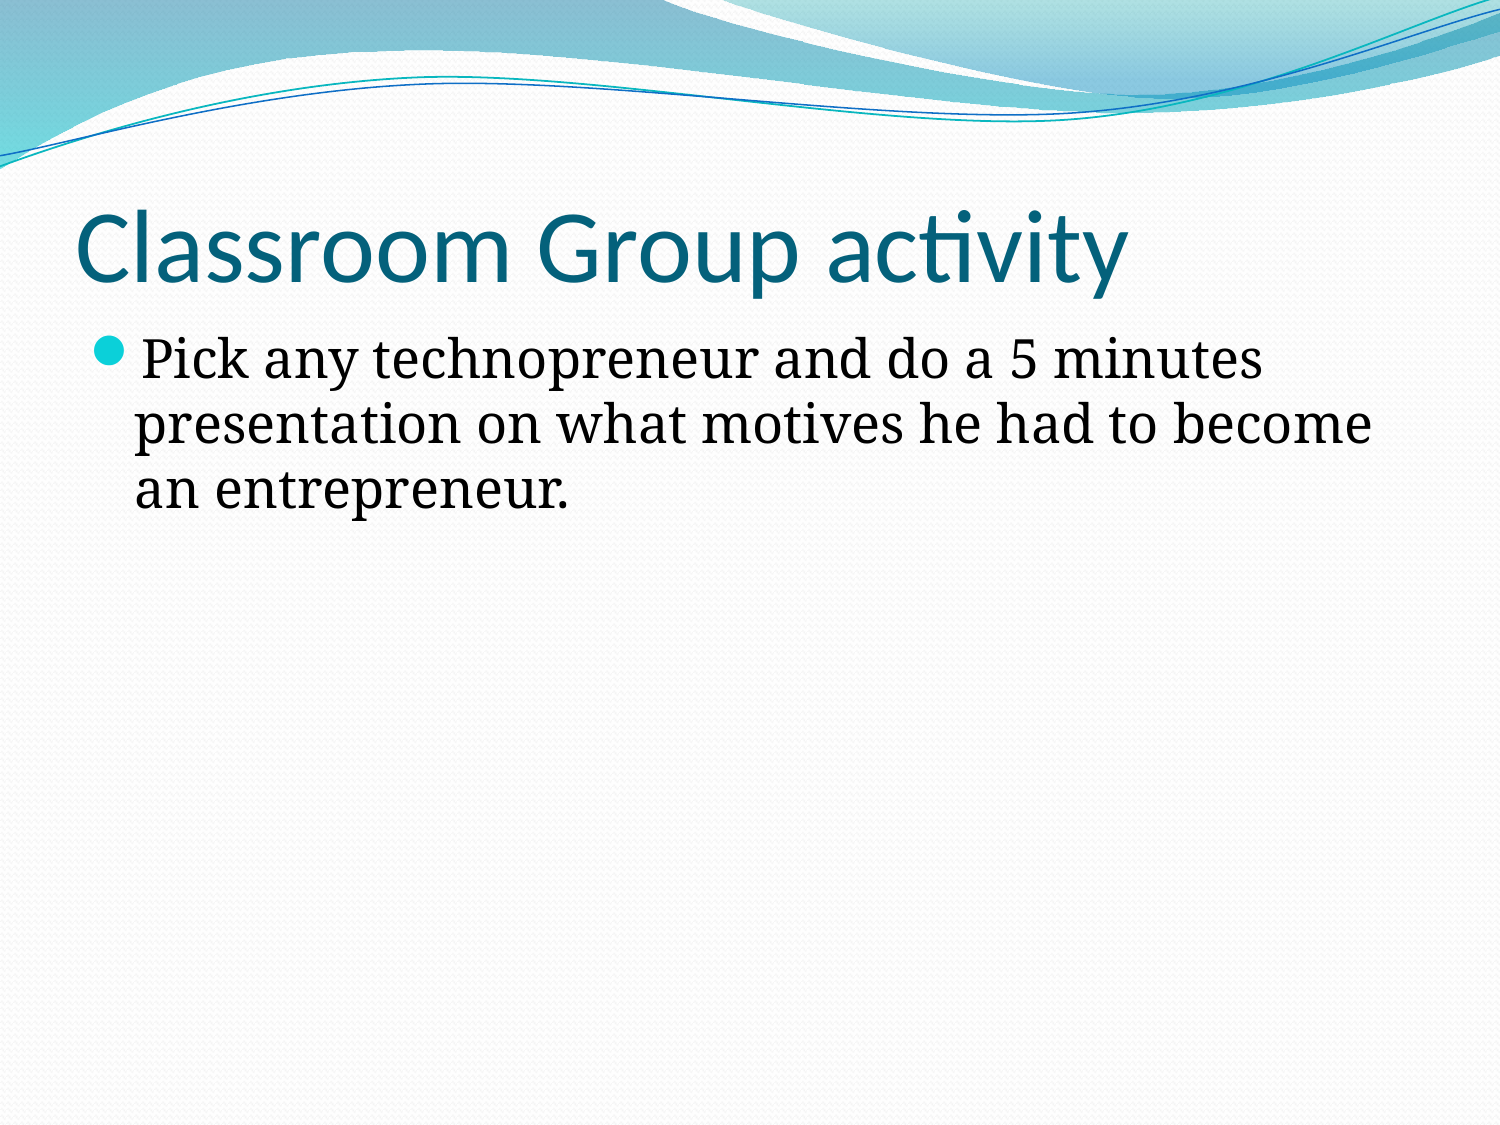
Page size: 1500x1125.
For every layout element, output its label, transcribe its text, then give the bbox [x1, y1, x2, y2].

title Classroom Group activity [75, 115, 1425, 303]
list Pick any technopreneur and do a 5 minutes presentation on what motives he had to become an entrepreneur. [75, 317, 1425, 1038]
